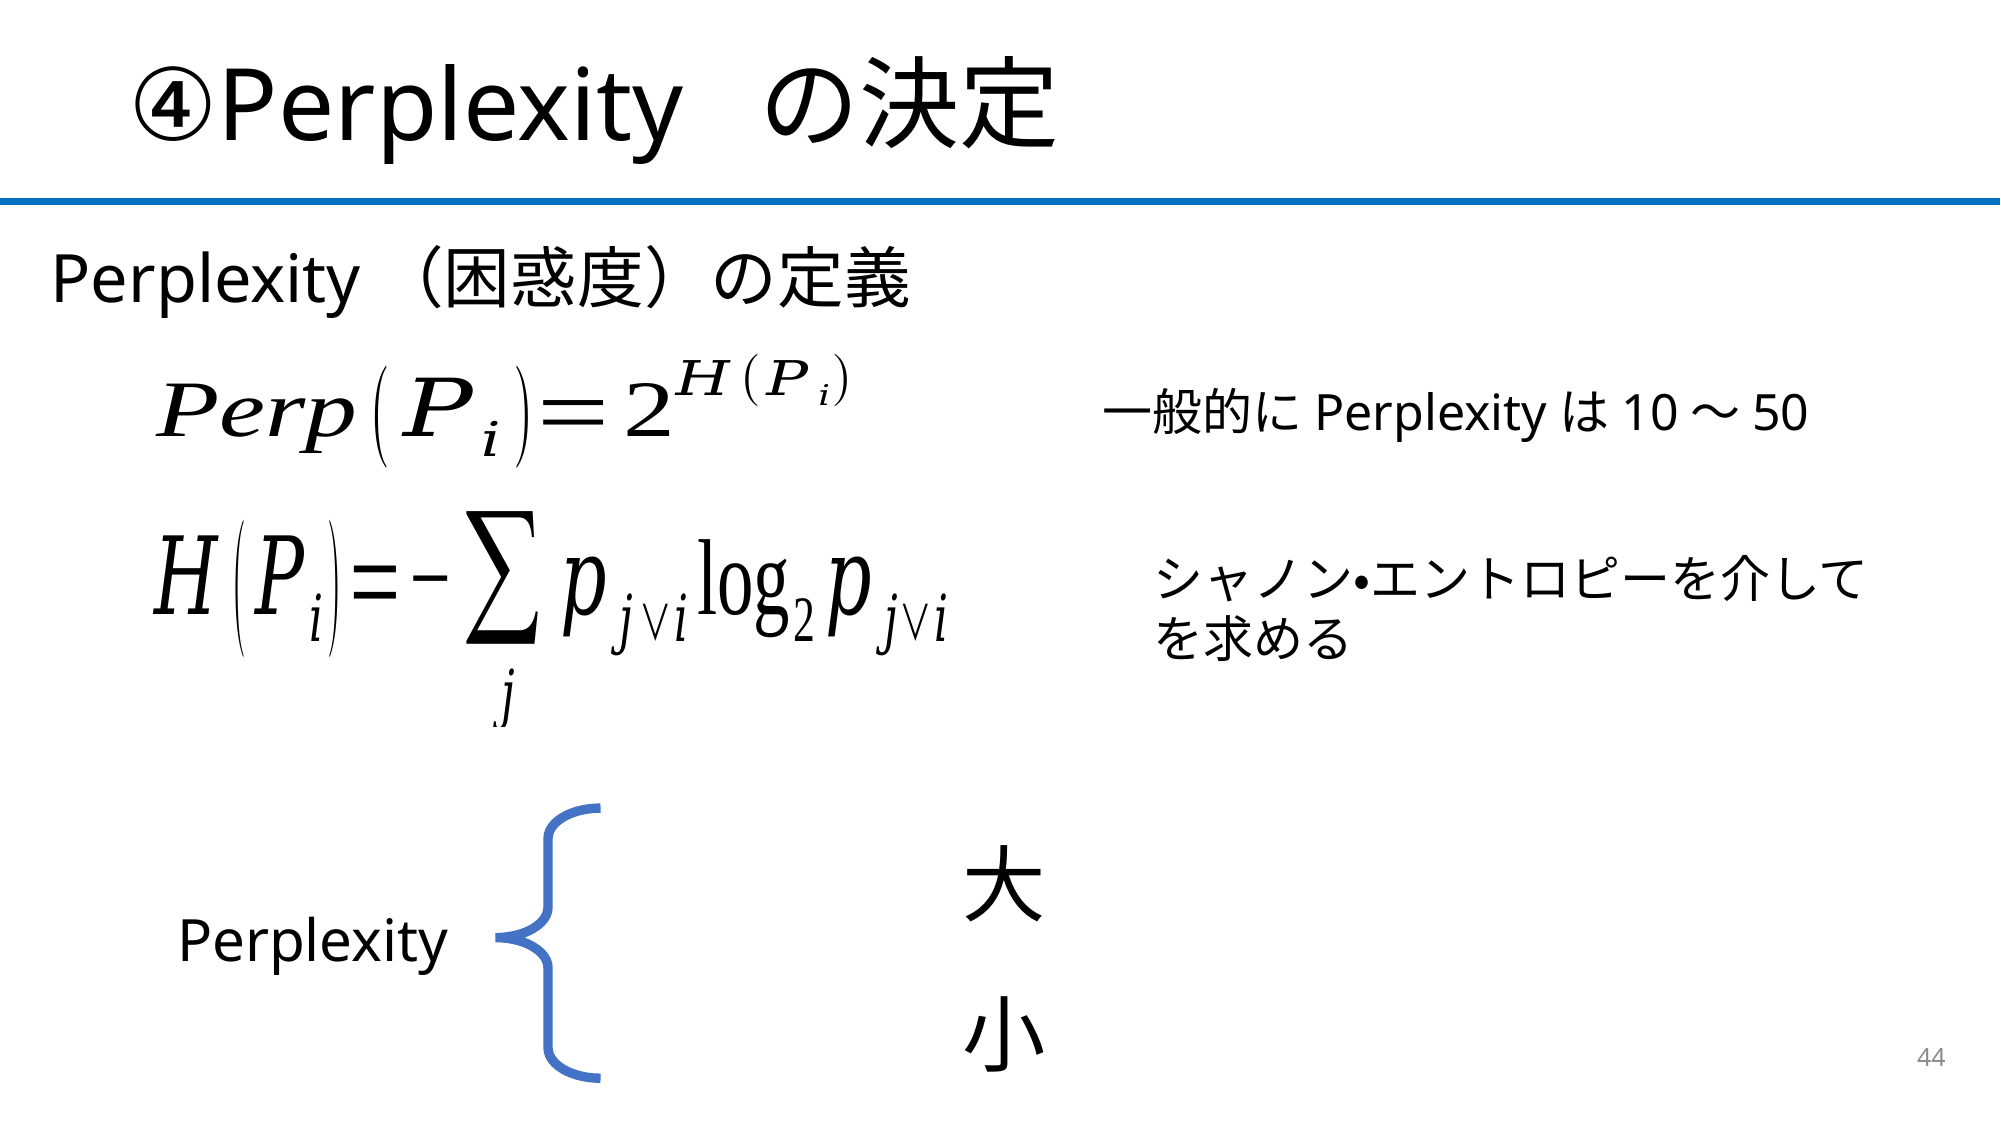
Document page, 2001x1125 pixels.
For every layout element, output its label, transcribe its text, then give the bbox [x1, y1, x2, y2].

text_box 一般的にPerplexityは10〜50 [1087, 372, 1825, 448]
text_box Perplexity [162, 896, 463, 981]
text_box Perplexity（困惑度）の定義 [35, 228, 926, 324]
text_box [495, 807, 601, 1079]
slide_number 44 [1855, 1028, 1961, 1089]
